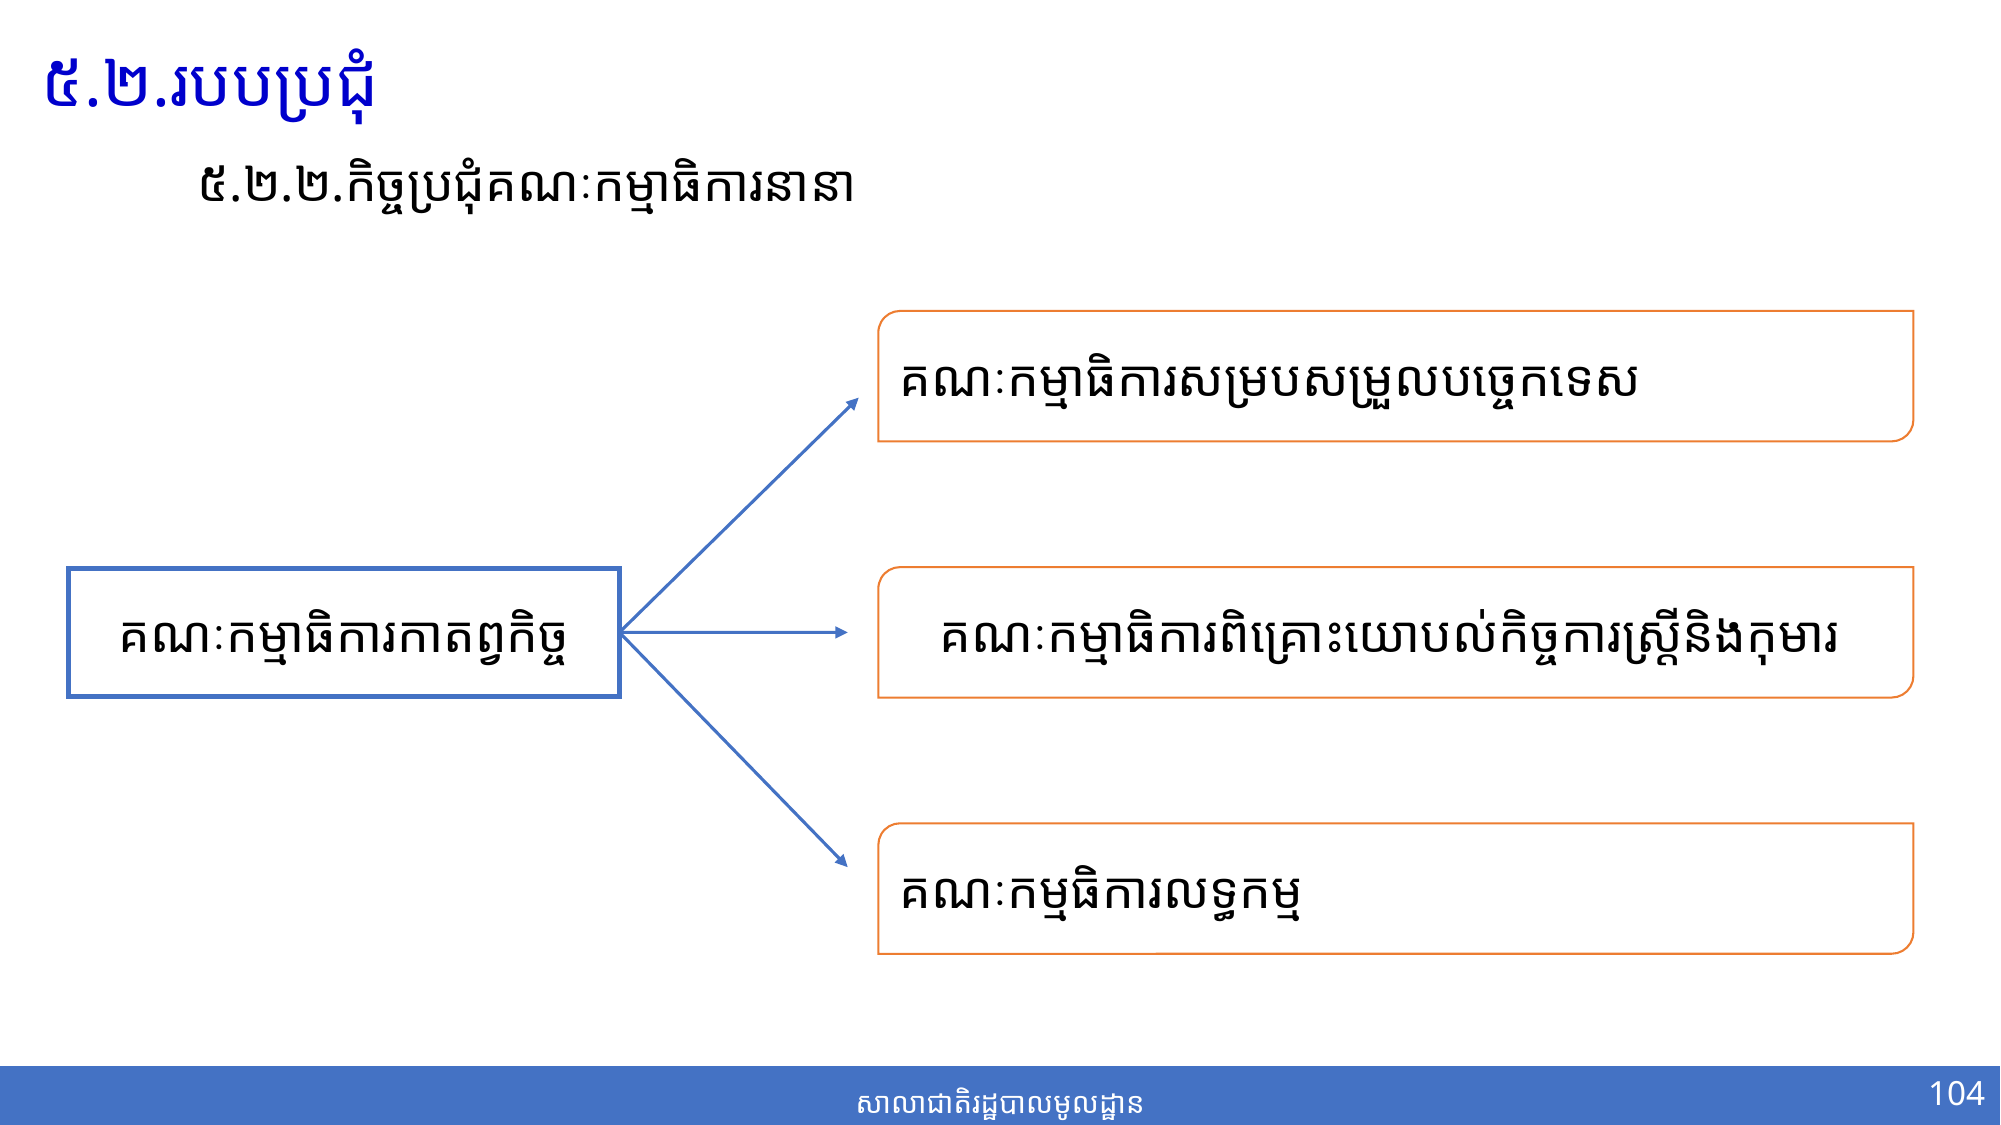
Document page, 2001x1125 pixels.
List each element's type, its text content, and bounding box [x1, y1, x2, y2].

slide_number 104 [1550, 1065, 2000, 1125]
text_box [68, 310, 1914, 954]
text_box ៥.២.របបប្រជុំ [0, 0, 1121, 129]
text_box ៥.២.២.កិច្ចប្រជុំគណៈកម្មាធិការនានា [183, 144, 885, 219]
